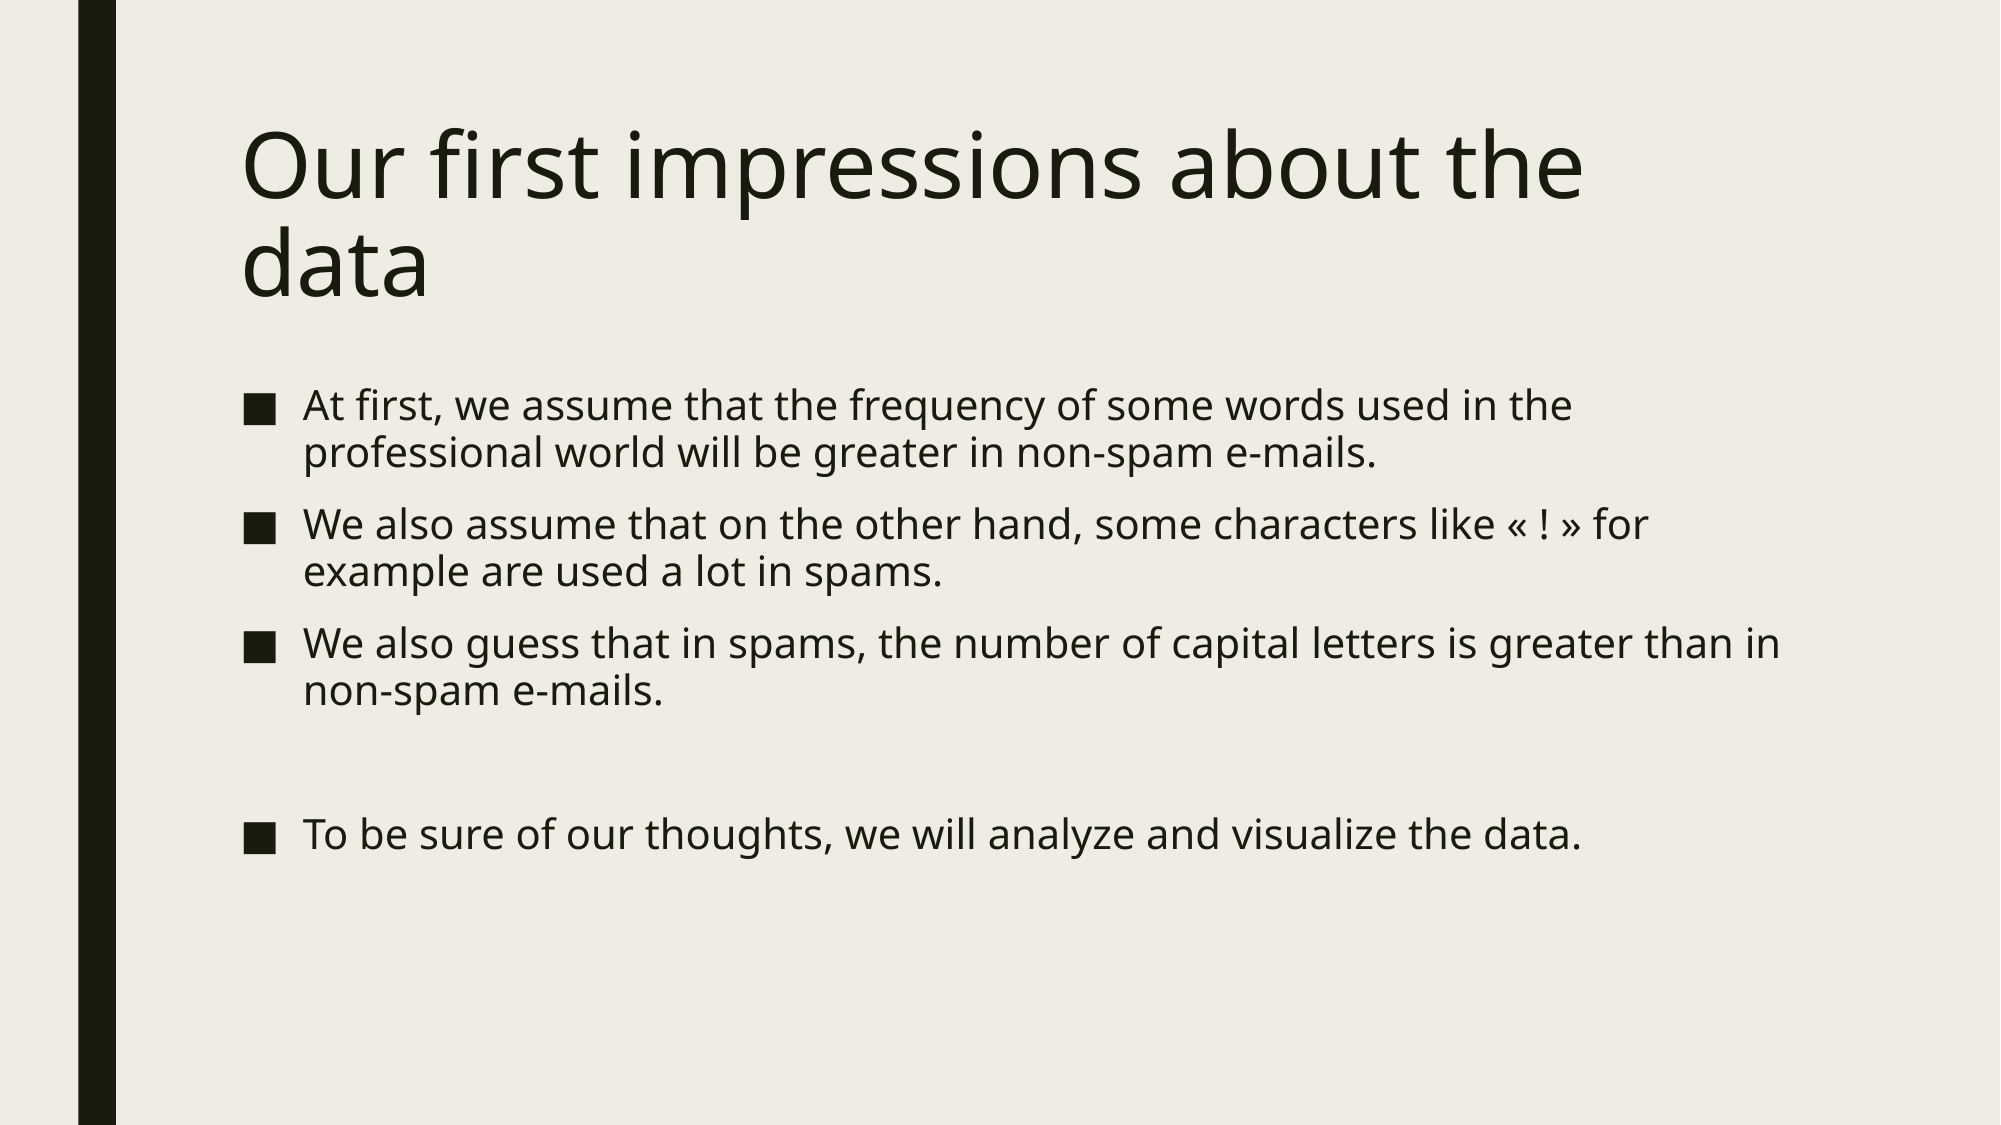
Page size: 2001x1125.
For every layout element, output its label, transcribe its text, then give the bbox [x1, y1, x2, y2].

title Our first impressions about the data [225, 112, 1800, 357]
list At first, we assume that the frequency of some words used in the professional world will be greater in non-spam e-mails. We also assume that on the other hand, some characters like « ! » for example are used a lot in spams. We also guess that in spams, the number of capital letters is greater than in non-spam e-mails. To be sure of our thoughts, we will analyze and visualize the data. [225, 375, 1800, 963]
